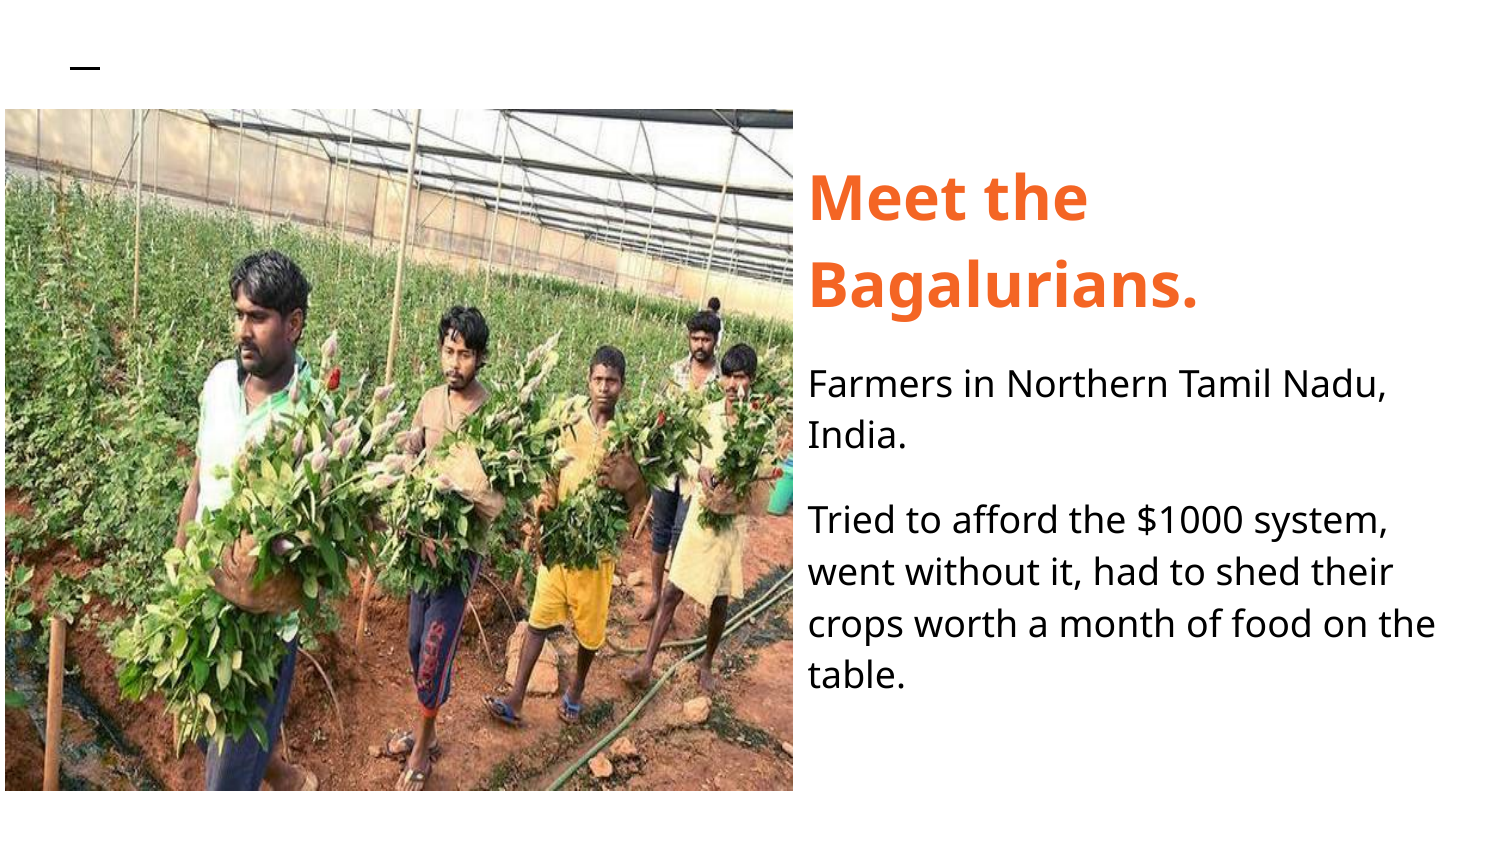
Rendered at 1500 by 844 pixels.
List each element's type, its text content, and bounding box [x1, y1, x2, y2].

picture [5, 109, 794, 791]
list Meet the Bagalurians. Farmers in Northern Tamil Nadu, India. Tried to afford the $1000 system, went without it, had to shed their crops worth a month of food on the table. [798, 160, 1455, 683]
